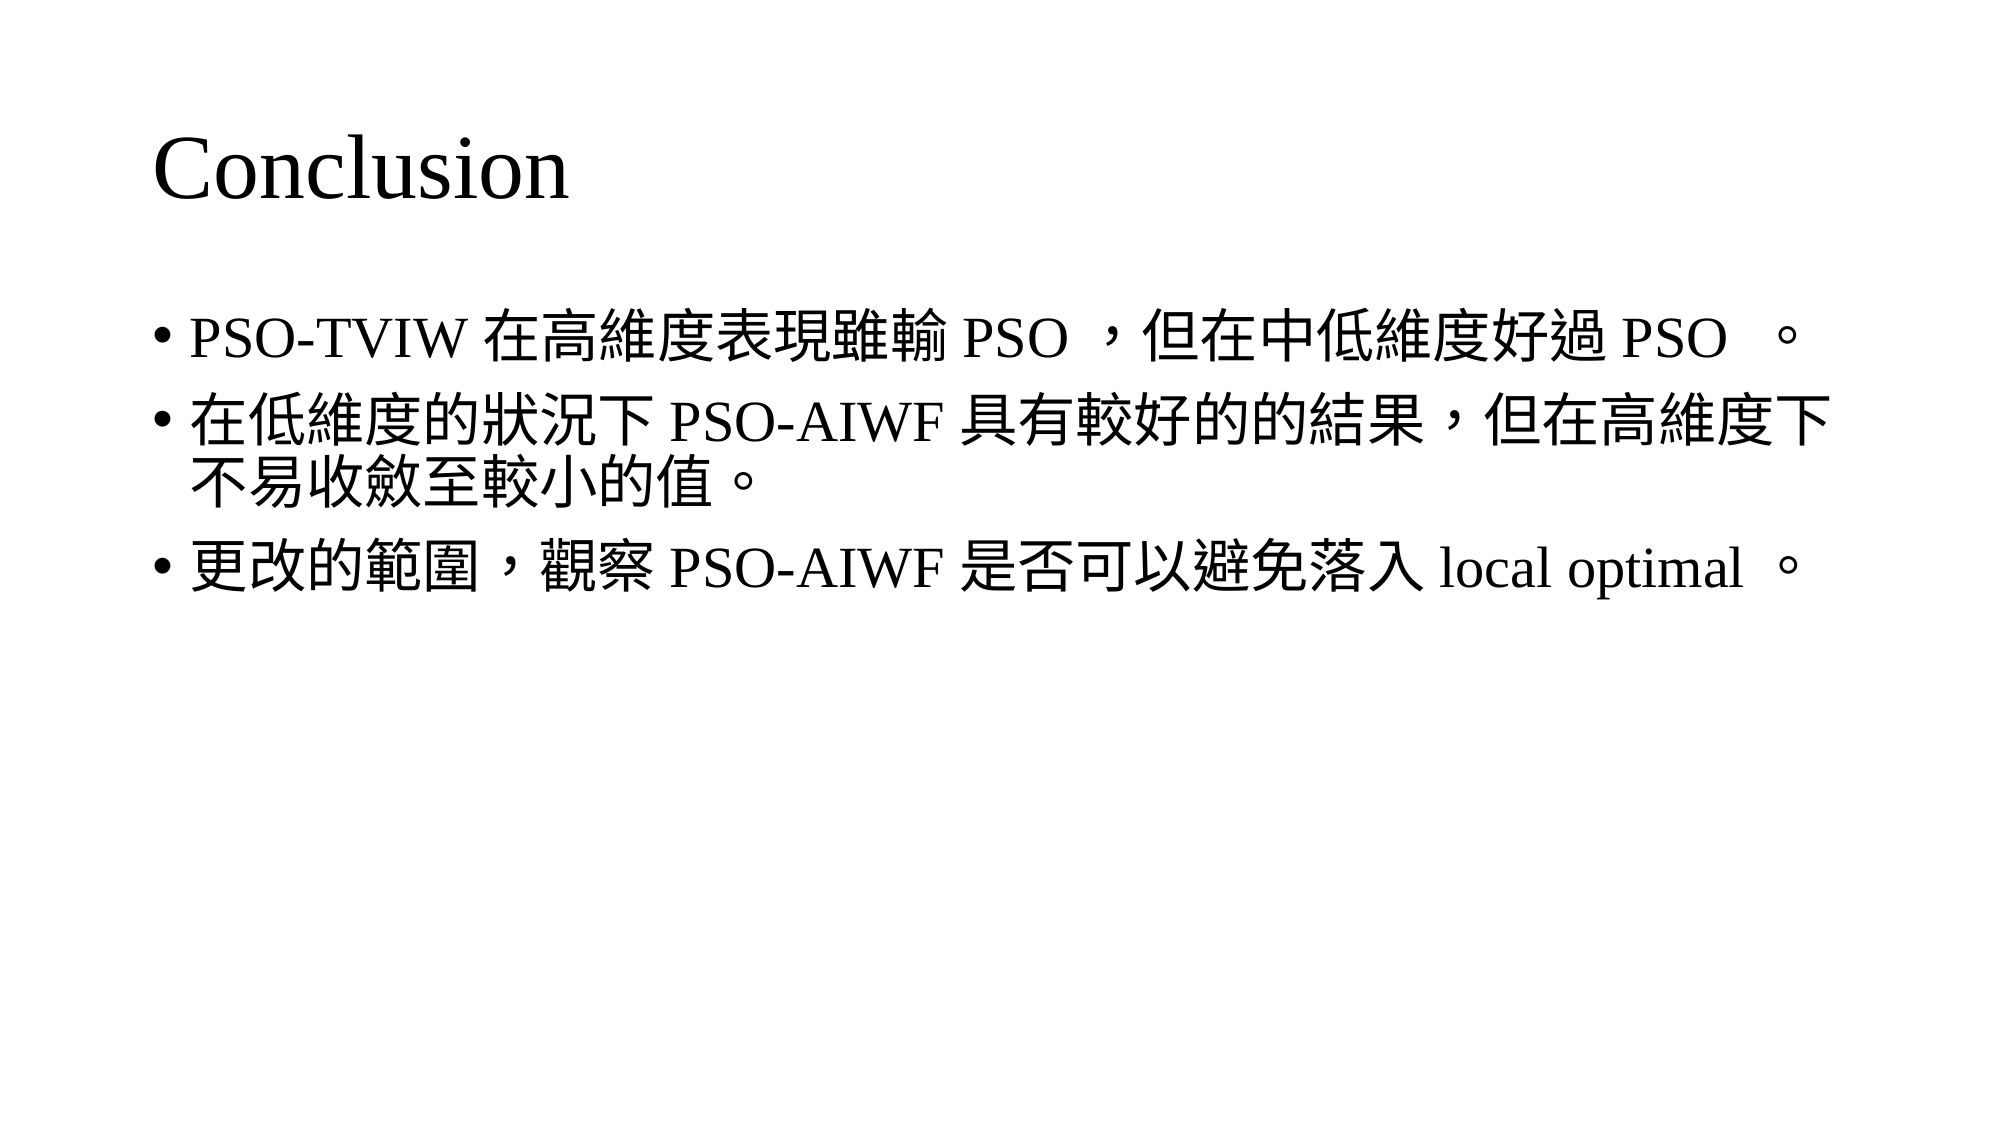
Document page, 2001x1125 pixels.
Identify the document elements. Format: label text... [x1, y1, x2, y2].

title Conclusion [137, 59, 1863, 278]
